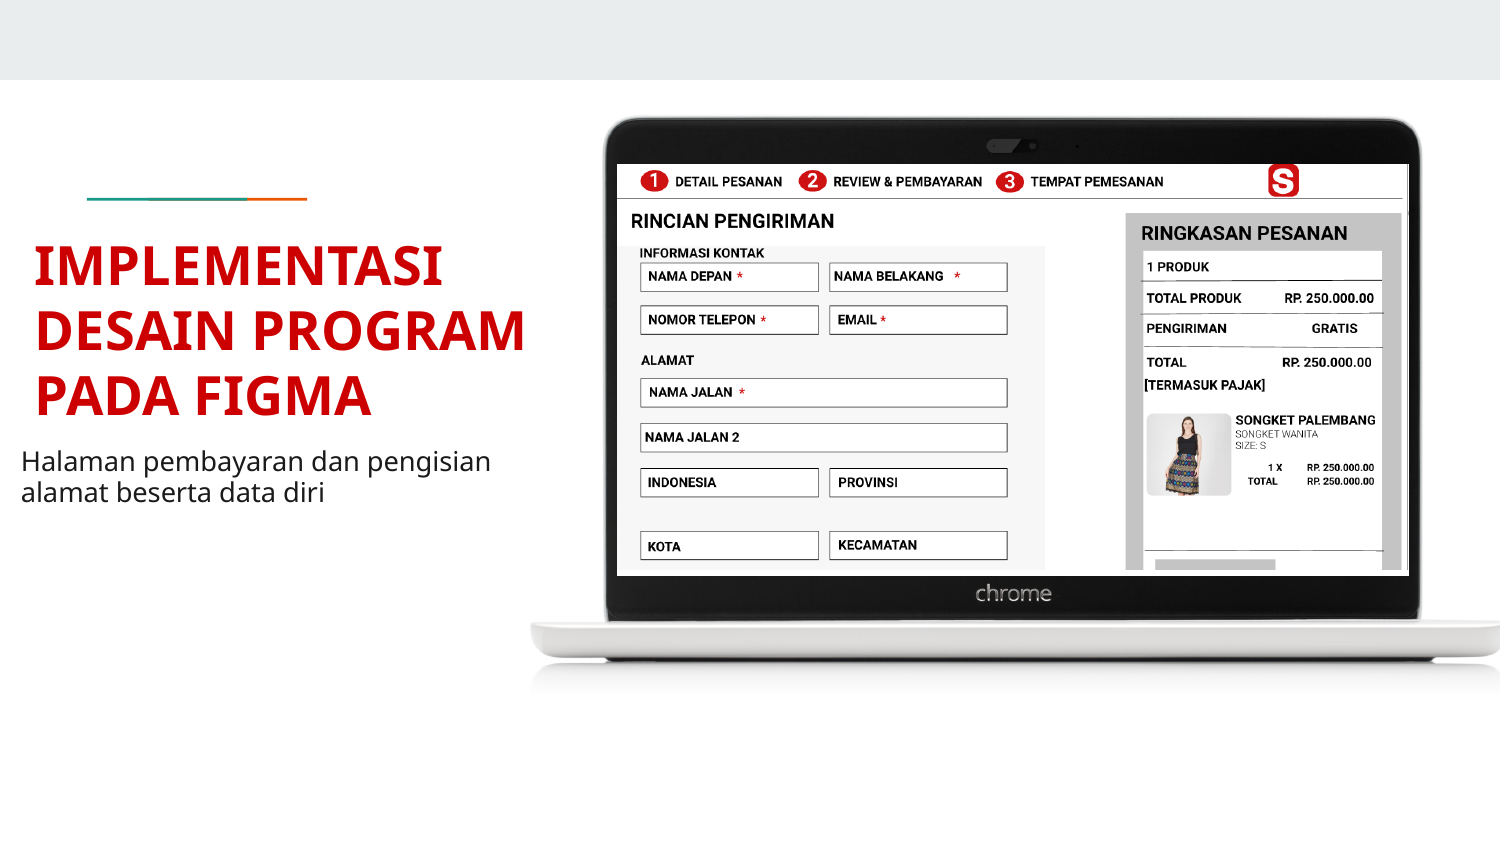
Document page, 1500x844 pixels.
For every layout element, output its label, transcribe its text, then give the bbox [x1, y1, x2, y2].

picture [528, 114, 1500, 697]
list Halaman pembayaran dan pengisian alamat beserta data diri [5, 431, 523, 694]
title IMPLEMENTASI DESAIN PROGRAM PADA FIGMA [19, 216, 523, 431]
